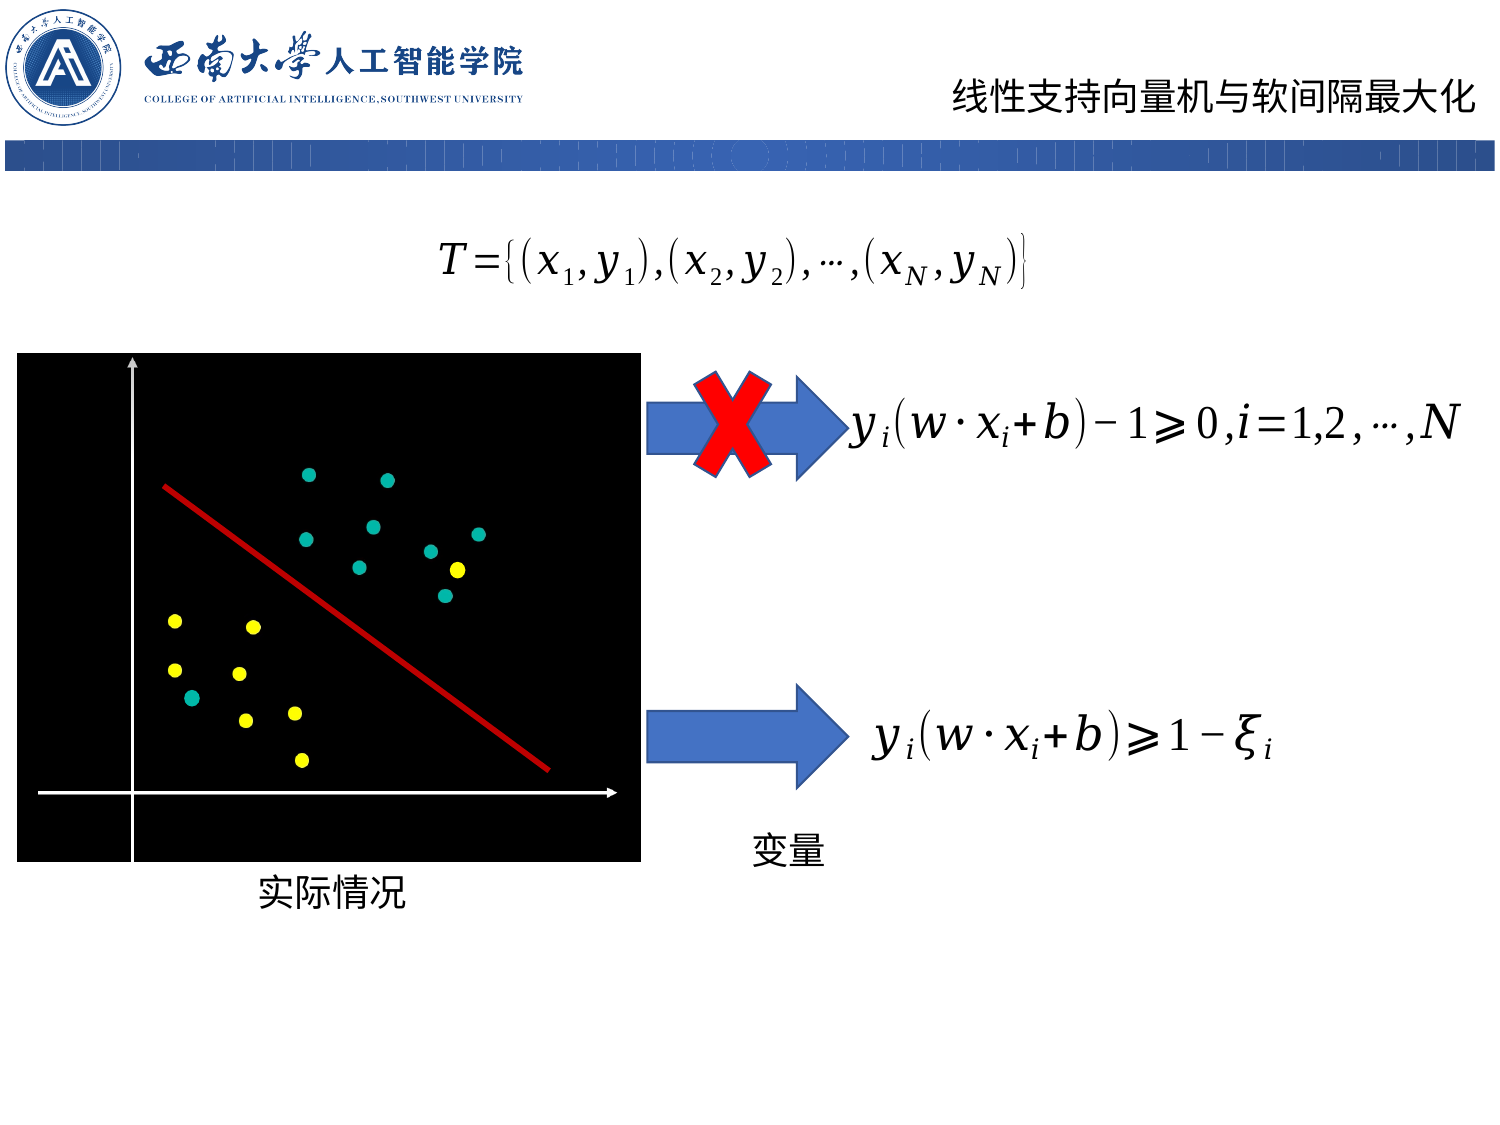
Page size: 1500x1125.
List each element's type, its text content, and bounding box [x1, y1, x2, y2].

picture [16, 353, 641, 863]
text_box [4, 139, 1496, 172]
text_box [646, 682, 850, 791]
text_box [692, 370, 773, 479]
text_box 线性支持向量机与软间隔最大化 [937, 65, 1492, 126]
text_box [749, 374, 850, 482]
text_box 实际情况 [242, 863, 423, 922]
text_box [646, 401, 716, 455]
picture [5, 9, 523, 126]
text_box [163, 485, 550, 771]
